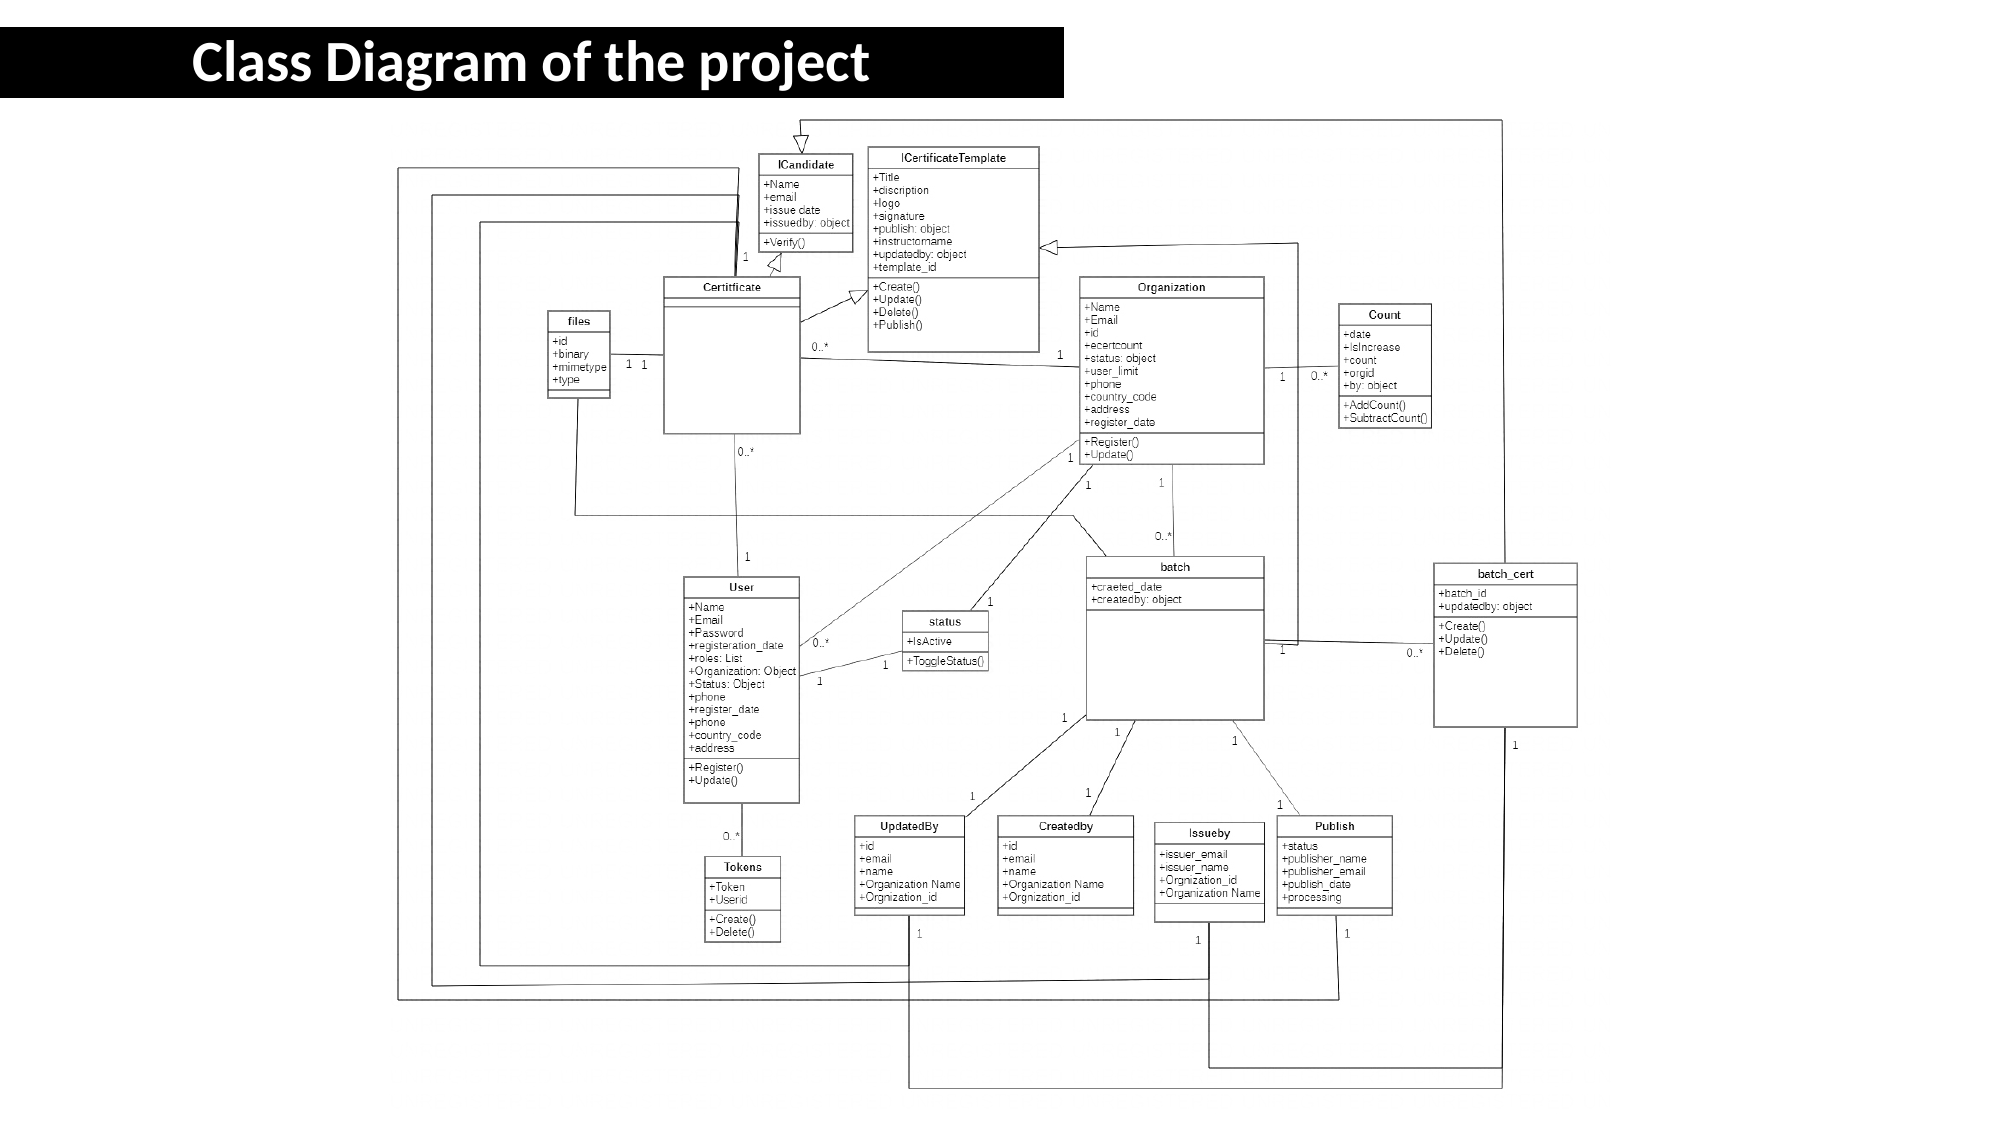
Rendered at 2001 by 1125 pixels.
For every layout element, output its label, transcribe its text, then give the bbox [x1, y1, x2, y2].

text_box Class Diagram of the project [0, 27, 1064, 98]
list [389, 111, 1611, 1123]
